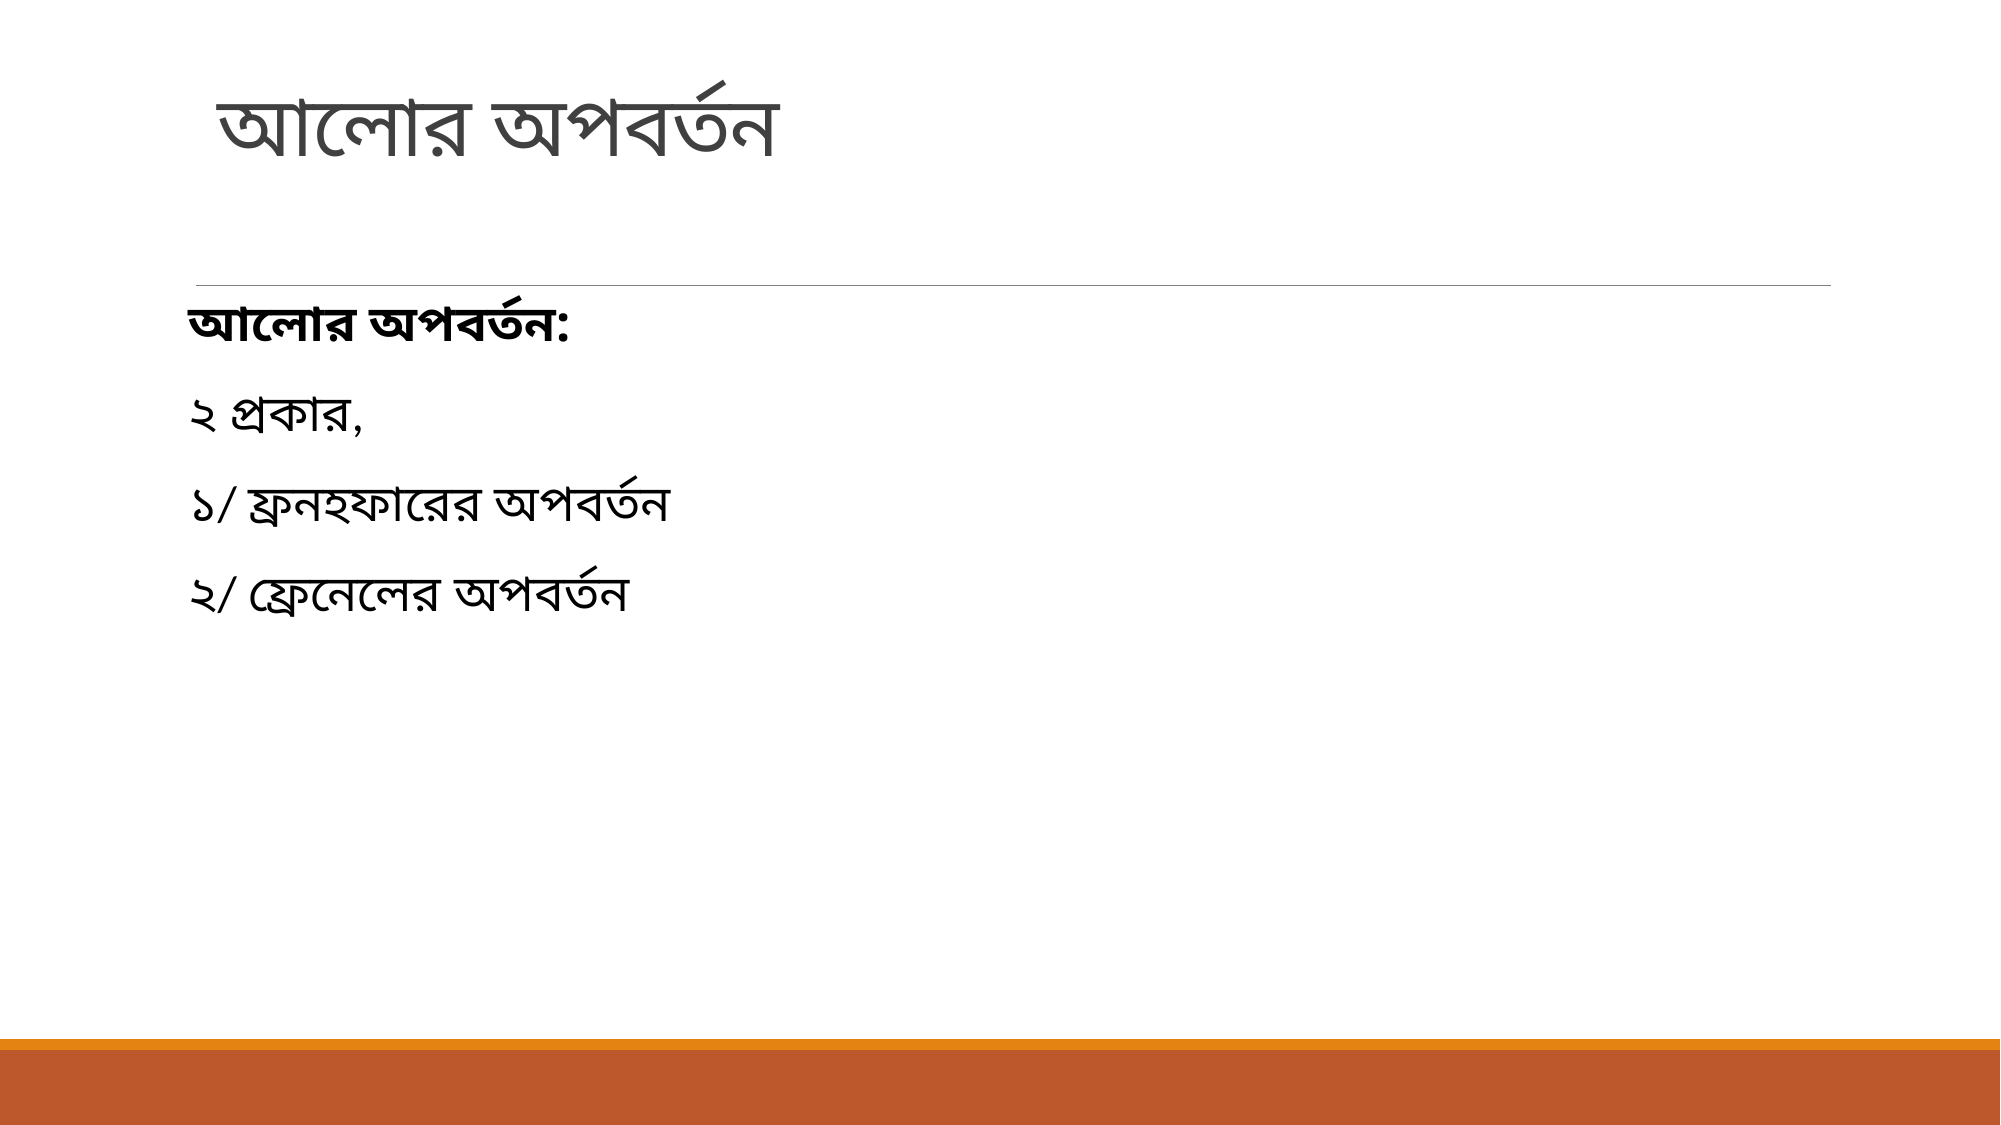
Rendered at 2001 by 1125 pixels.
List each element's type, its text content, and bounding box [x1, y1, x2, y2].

text_box আলোর অপবর্তন [202, 81, 940, 181]
text_box আলোর অপবর্তন: ২ প্রকার, ১/ ফ্রনহফারের অপবর্তন ২/ ফ্রেনেলের অপবর্তন [173, 284, 1859, 629]
